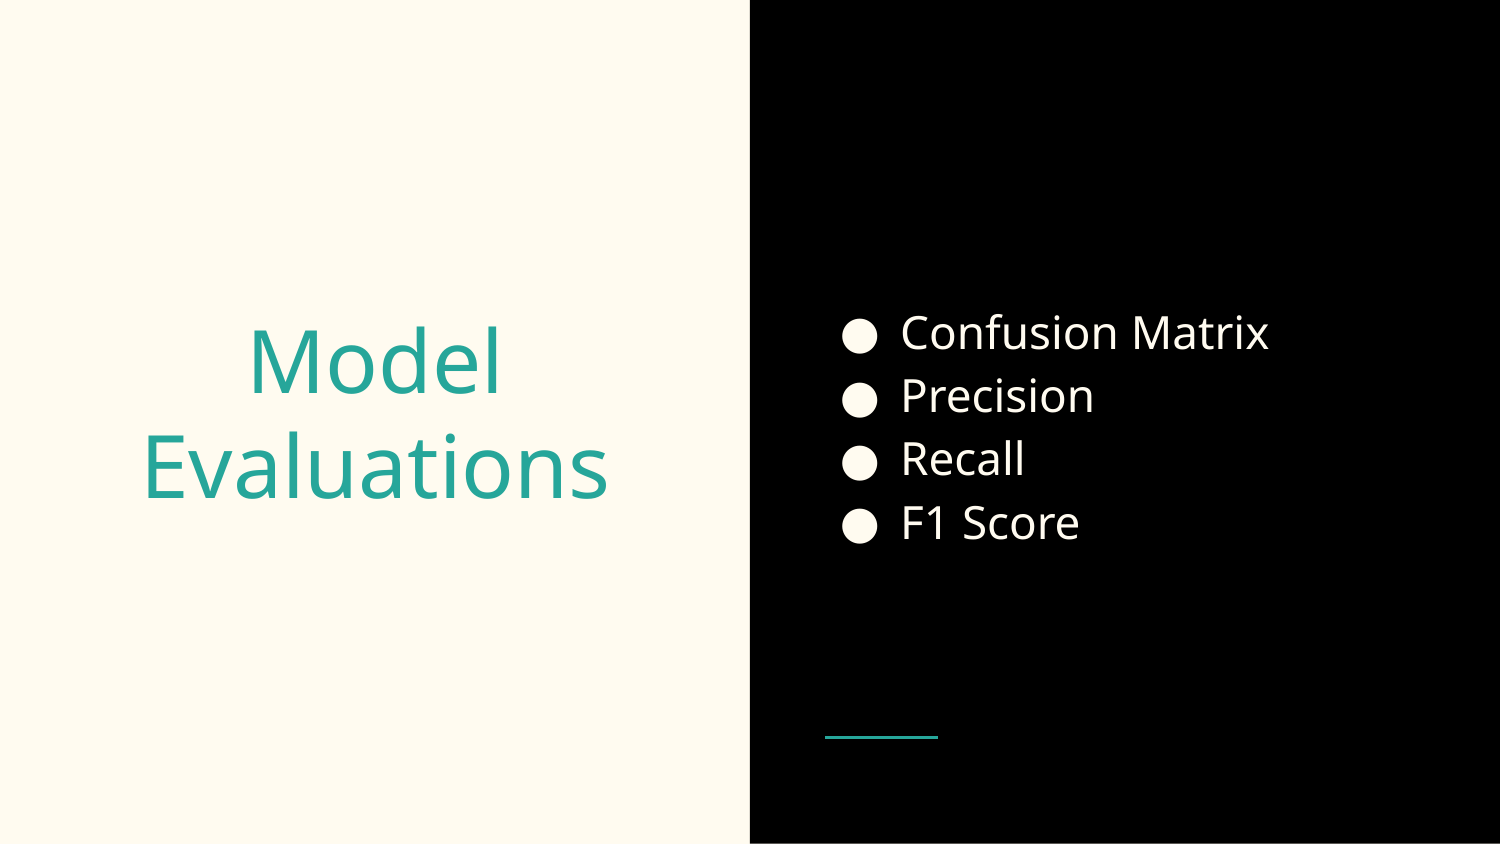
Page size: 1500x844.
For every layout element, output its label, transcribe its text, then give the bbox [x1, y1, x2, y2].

list Confusion Matrix Precision Recall F1 Score [810, 118, 1440, 725]
title Model Evaluations [43, 312, 708, 532]
